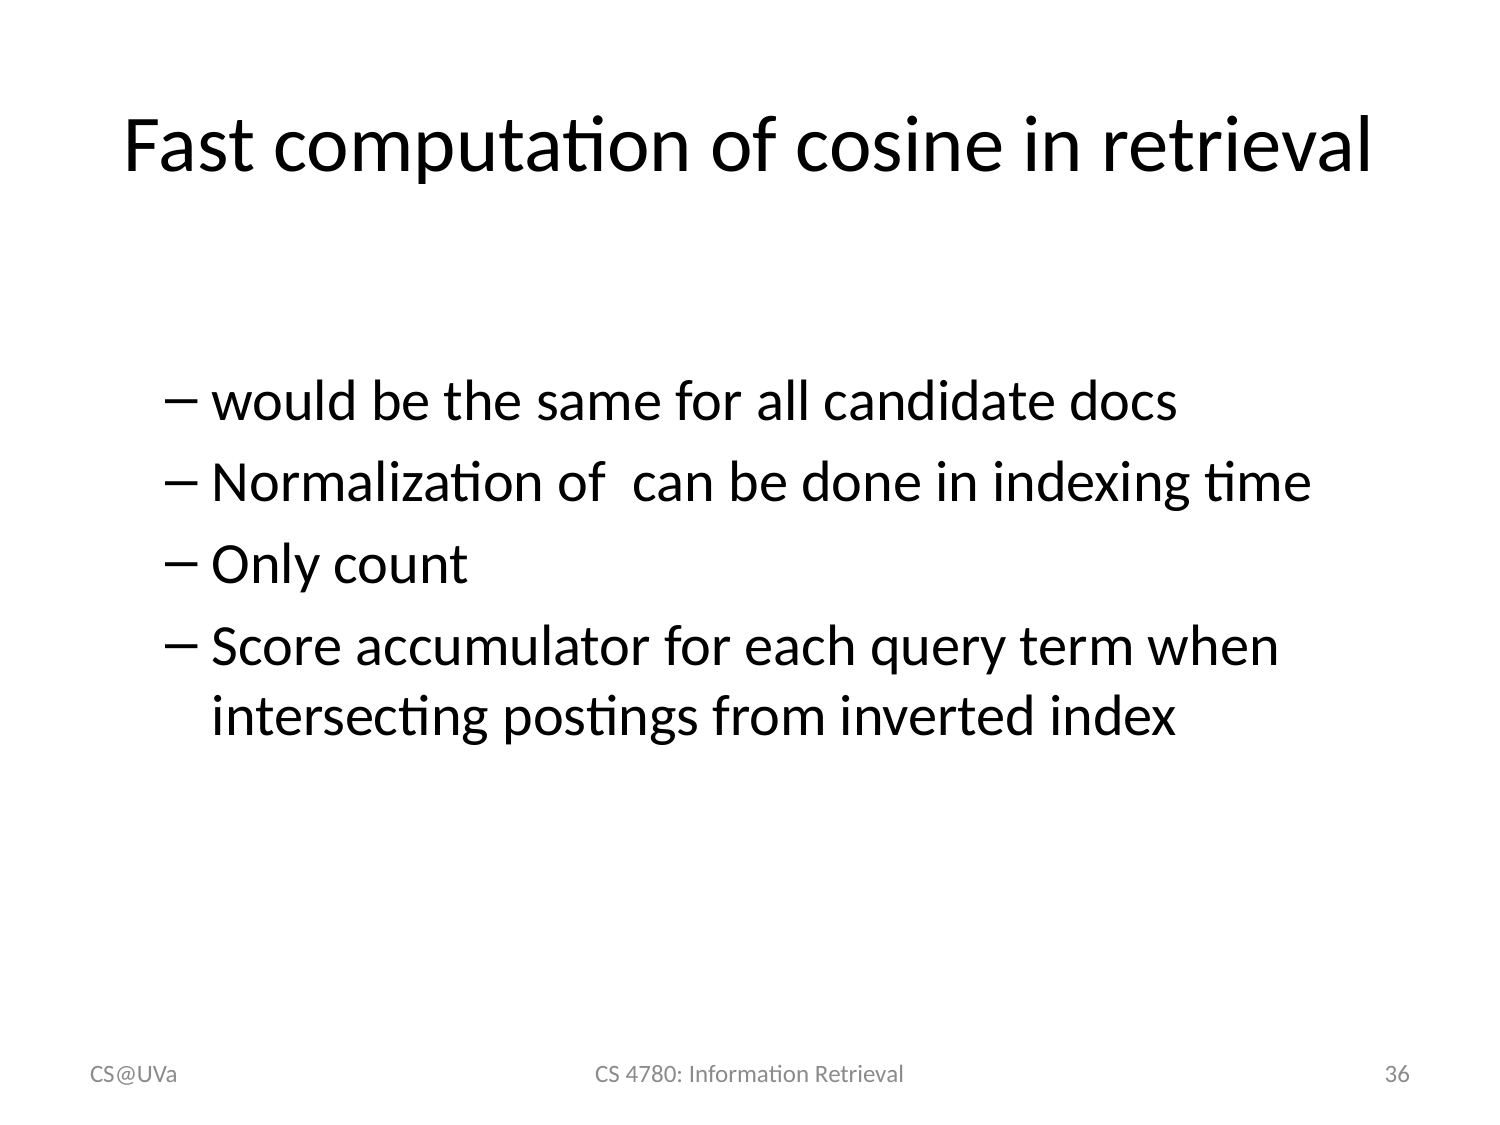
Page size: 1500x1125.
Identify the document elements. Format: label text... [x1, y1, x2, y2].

title Fast computation of cosine in retrieval [75, 45, 1425, 233]
slide_number CS@UVa [75, 1042, 425, 1103]
slide_number 36 [1074, 1042, 1425, 1103]
footer CS 4780: Information Retrieval [512, 1042, 988, 1103]
